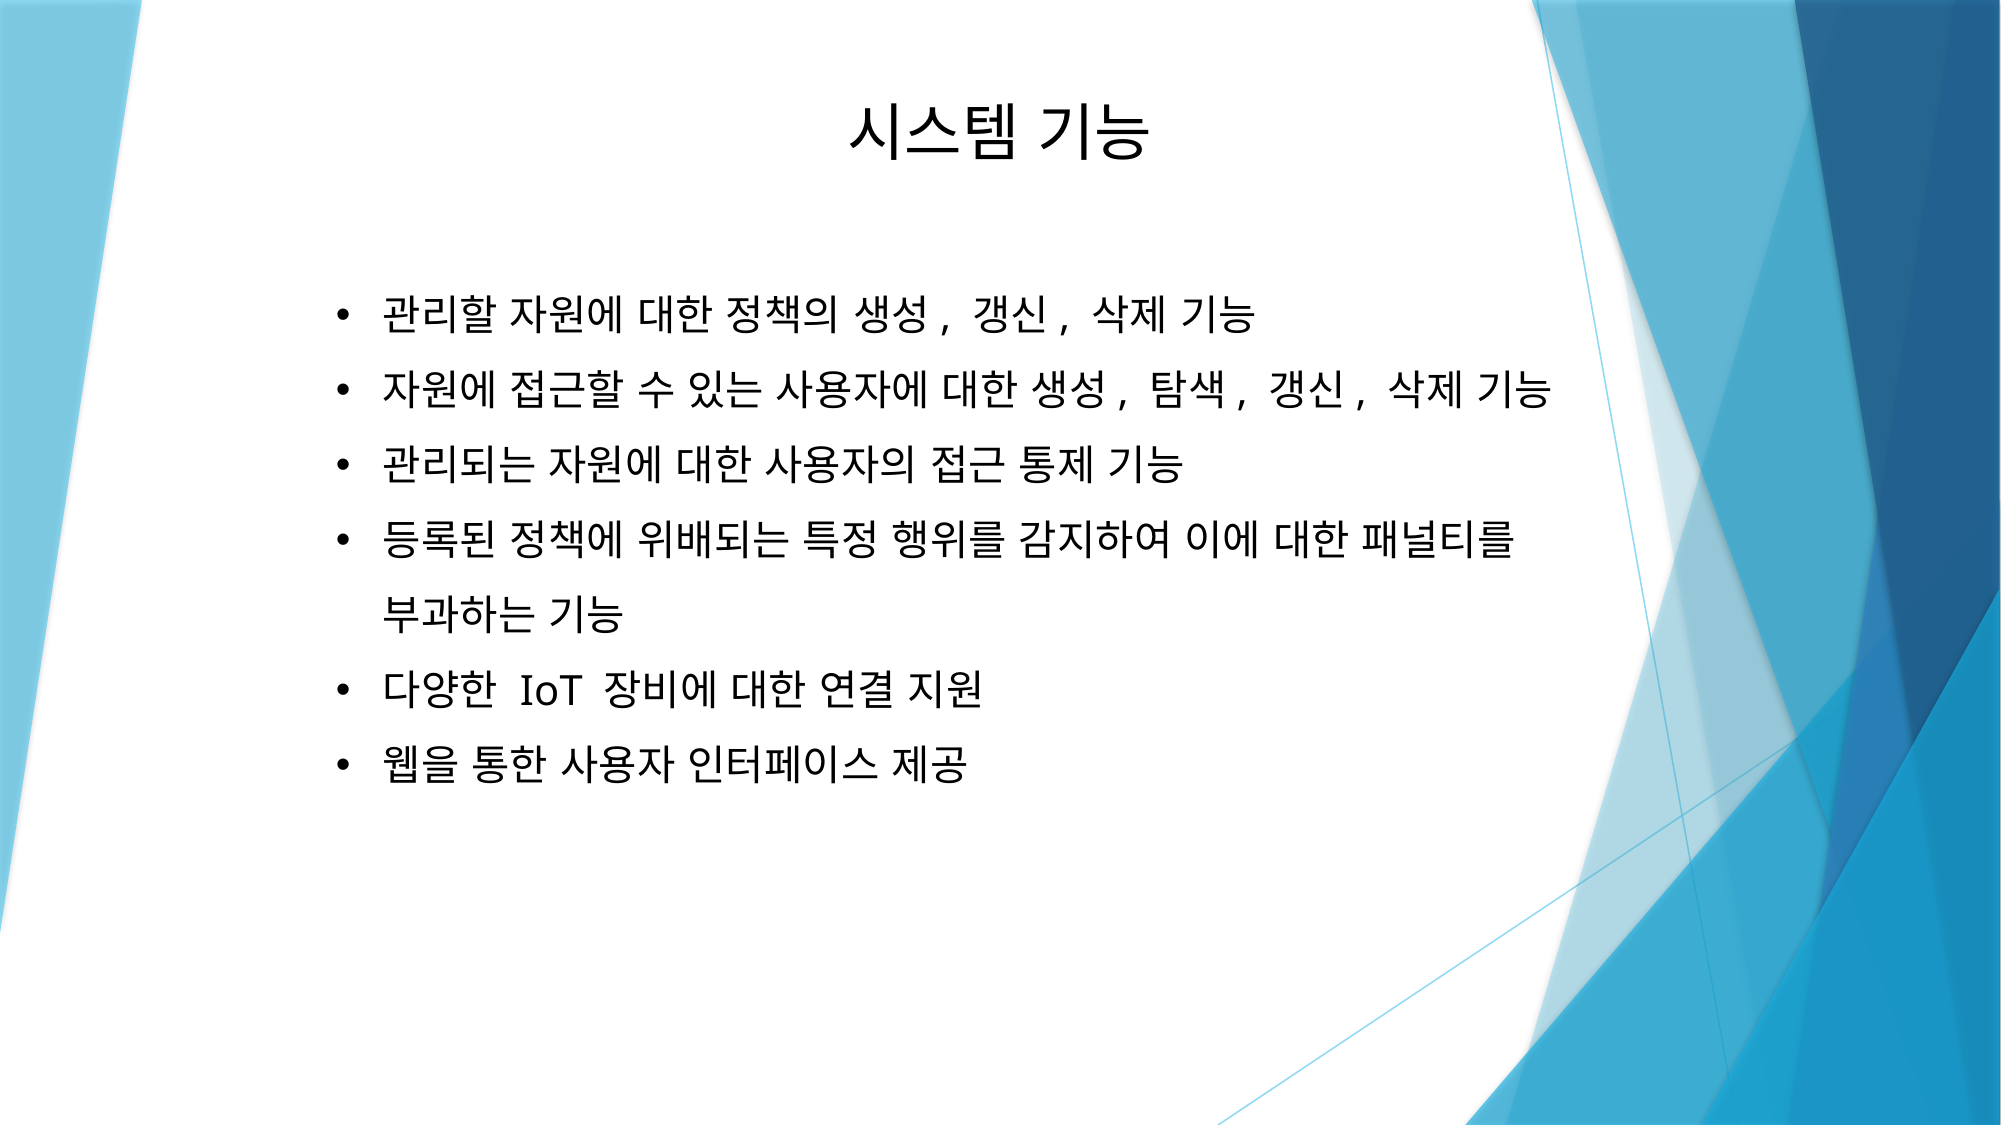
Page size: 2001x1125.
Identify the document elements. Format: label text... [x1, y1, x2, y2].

text_box 관리할 자원에 대한 정책의 생성, 갱신, 삭제 기능 자원에 접근할 수 있는 사용자에 대한 생성, 탐색, 갱신, 삭제 기능 관리되는 자원에 대한 사용자의 접근 통제 기능 등록된 정책에 위배되는 특정 행위를 감지하여 이에 대한 패널티를 부과하는 기능 다양한 IoT 장비에 대한 연결 지원 웹을 통한 사용자 인터페이스 제공 [321, 256, 1679, 797]
text_box 시스템 기능 [0, 85, 2000, 176]
